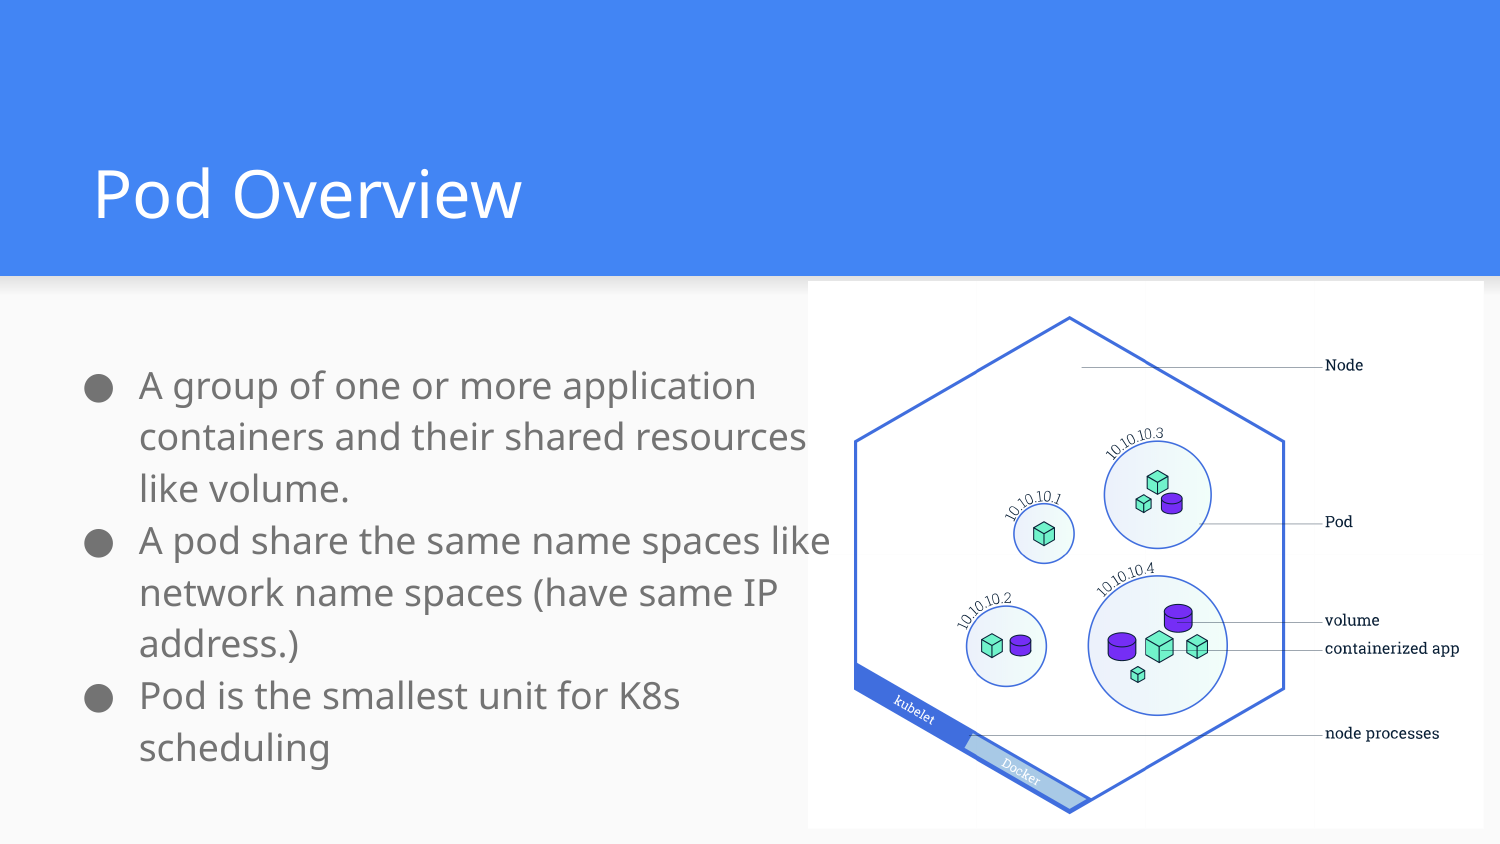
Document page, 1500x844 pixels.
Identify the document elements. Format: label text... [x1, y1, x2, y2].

picture [808, 281, 1485, 829]
list A group of one or more application containers and their shared resources like volume. A pod share the same name spaces like network name spaces (have same IP address.) Pod is the smallest unit for K8s scheduling [48, 339, 803, 785]
title Pod Overview [77, 121, 1427, 248]
